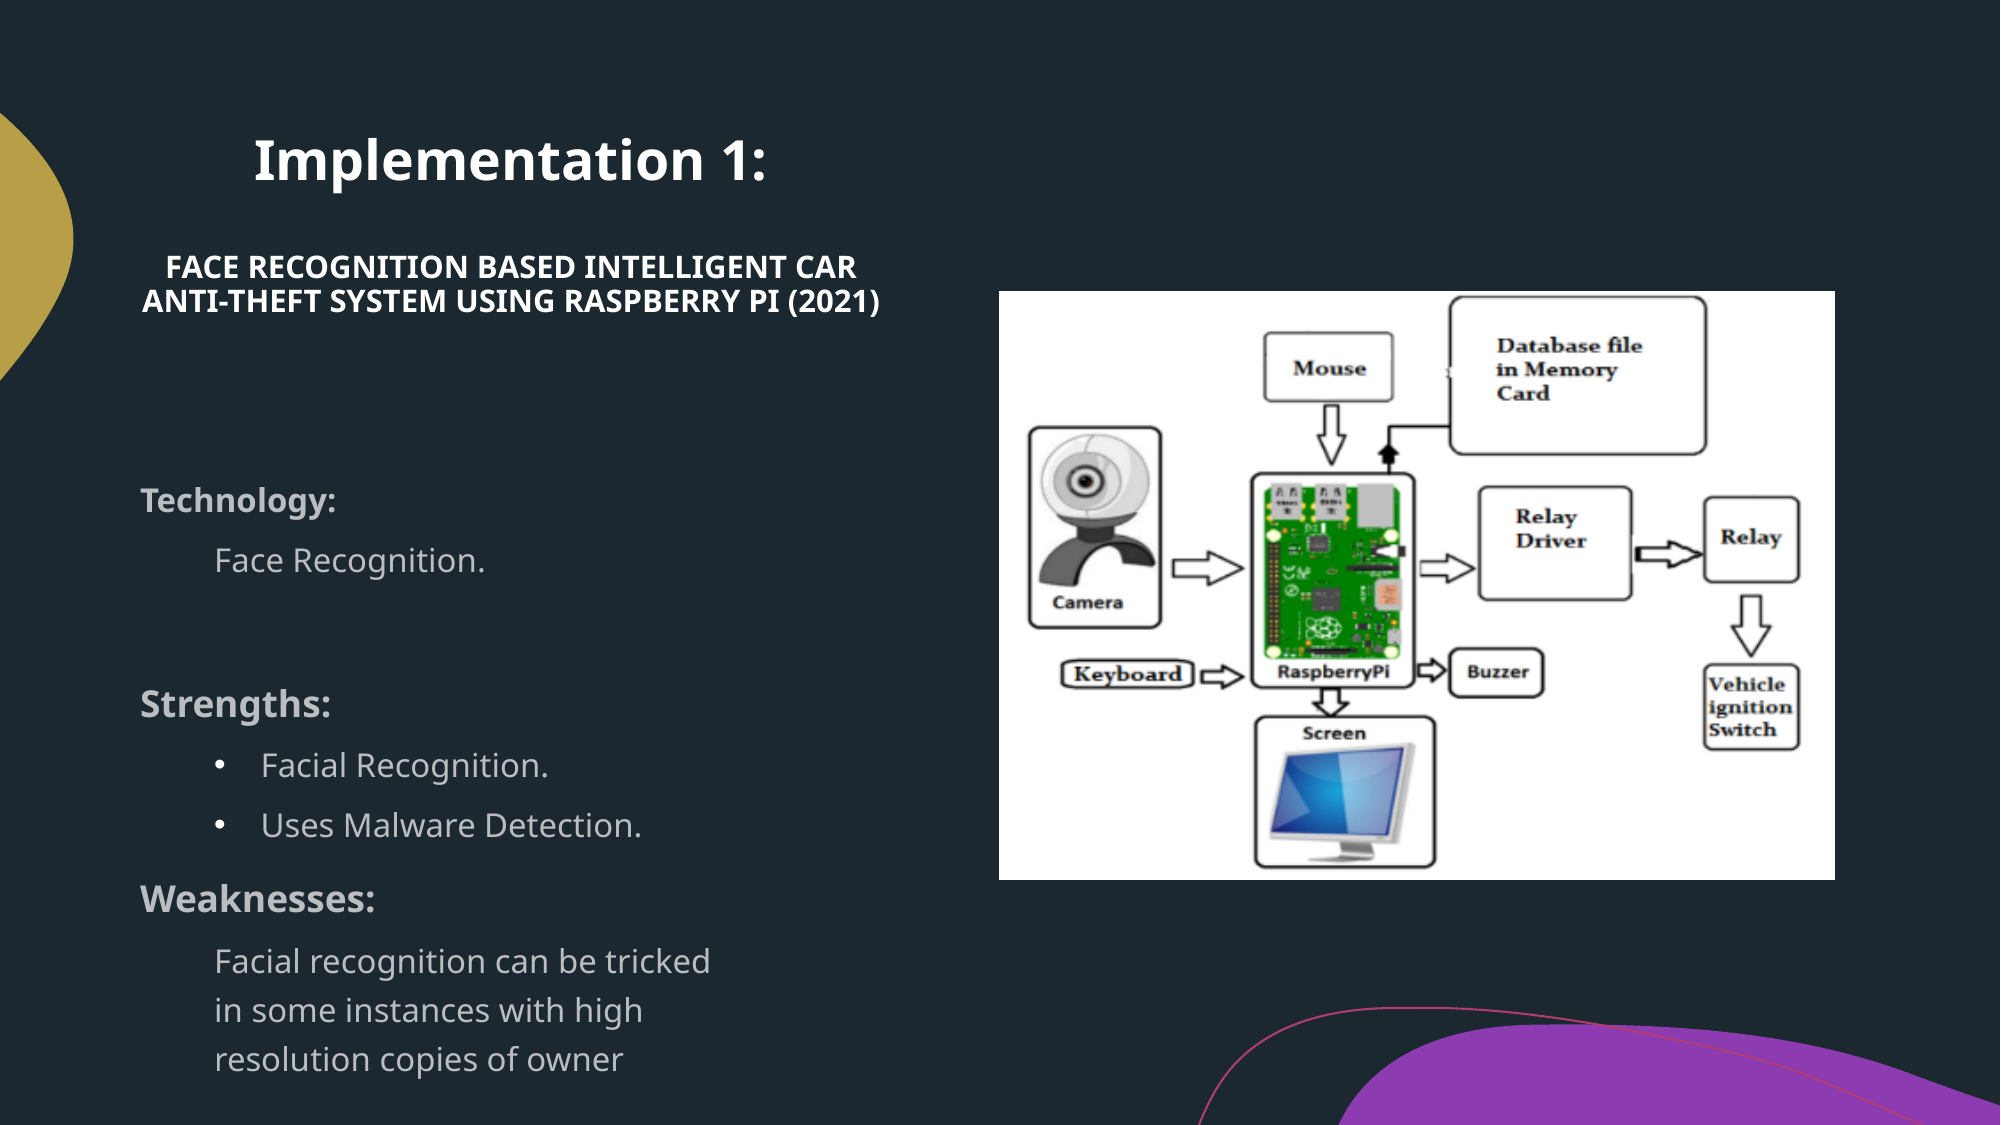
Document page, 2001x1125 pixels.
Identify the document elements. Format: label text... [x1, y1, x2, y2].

list Technology: Face Recognition. Strengths: Facial Recognition. Uses Malware Detection. Weaknesses: Facial recognition can be tricked in some instances with high resolution copies of owner [125, 462, 750, 1088]
title Implementation 1: FACE RECOGNITION BASED INTELLIGENT CAR ANTI-THEFT SYSTEM USING RASPBERRY PI (2021) [125, 125, 897, 375]
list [999, 291, 1835, 880]
